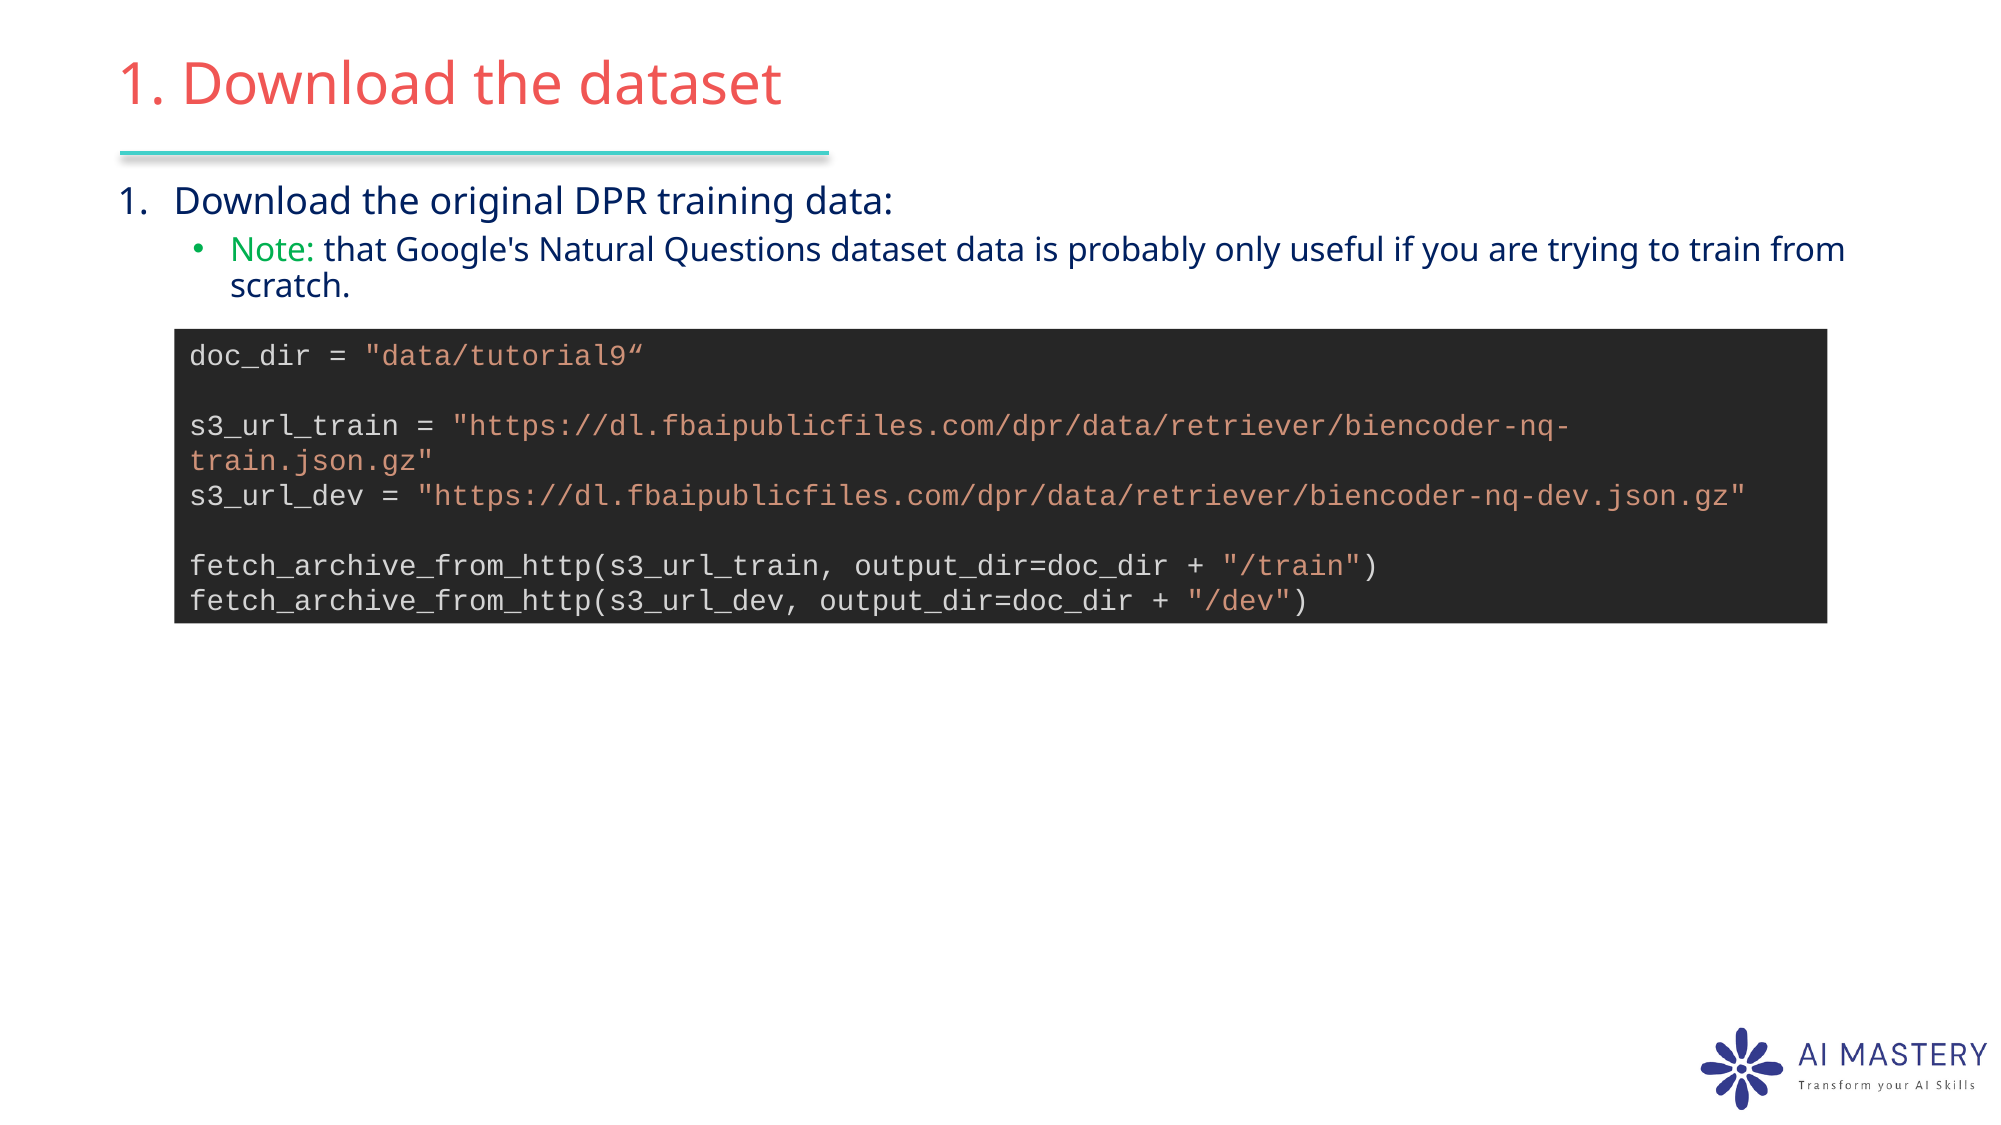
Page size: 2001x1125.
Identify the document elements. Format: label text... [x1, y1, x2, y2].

picture [1687, 1013, 2000, 1125]
title 1. Download the dataset [102, 0, 1828, 174]
text_box doc_dir = "data/tutorial9“ s3_url_train = "https://dl.fbaipublicfiles.com/dpr/data/retriever/biencoder-nq-train.json.gz" s3_url_dev = "https://dl.fbaipublicfiles.com/dpr/data/retriever/biencoder-nq-dev.json.gz" fetch_archive_from_http(s3_url_train, output_dir=doc_dir + "/train") fetch_archive_from_http(s3_url_dev, output_dir=doc_dir + "/dev") [174, 328, 1828, 624]
list Download the original DPR training data: Note: that Google's Natural Questions dataset data is probably only useful if you are trying to train from scratch. [102, 174, 1885, 1053]
